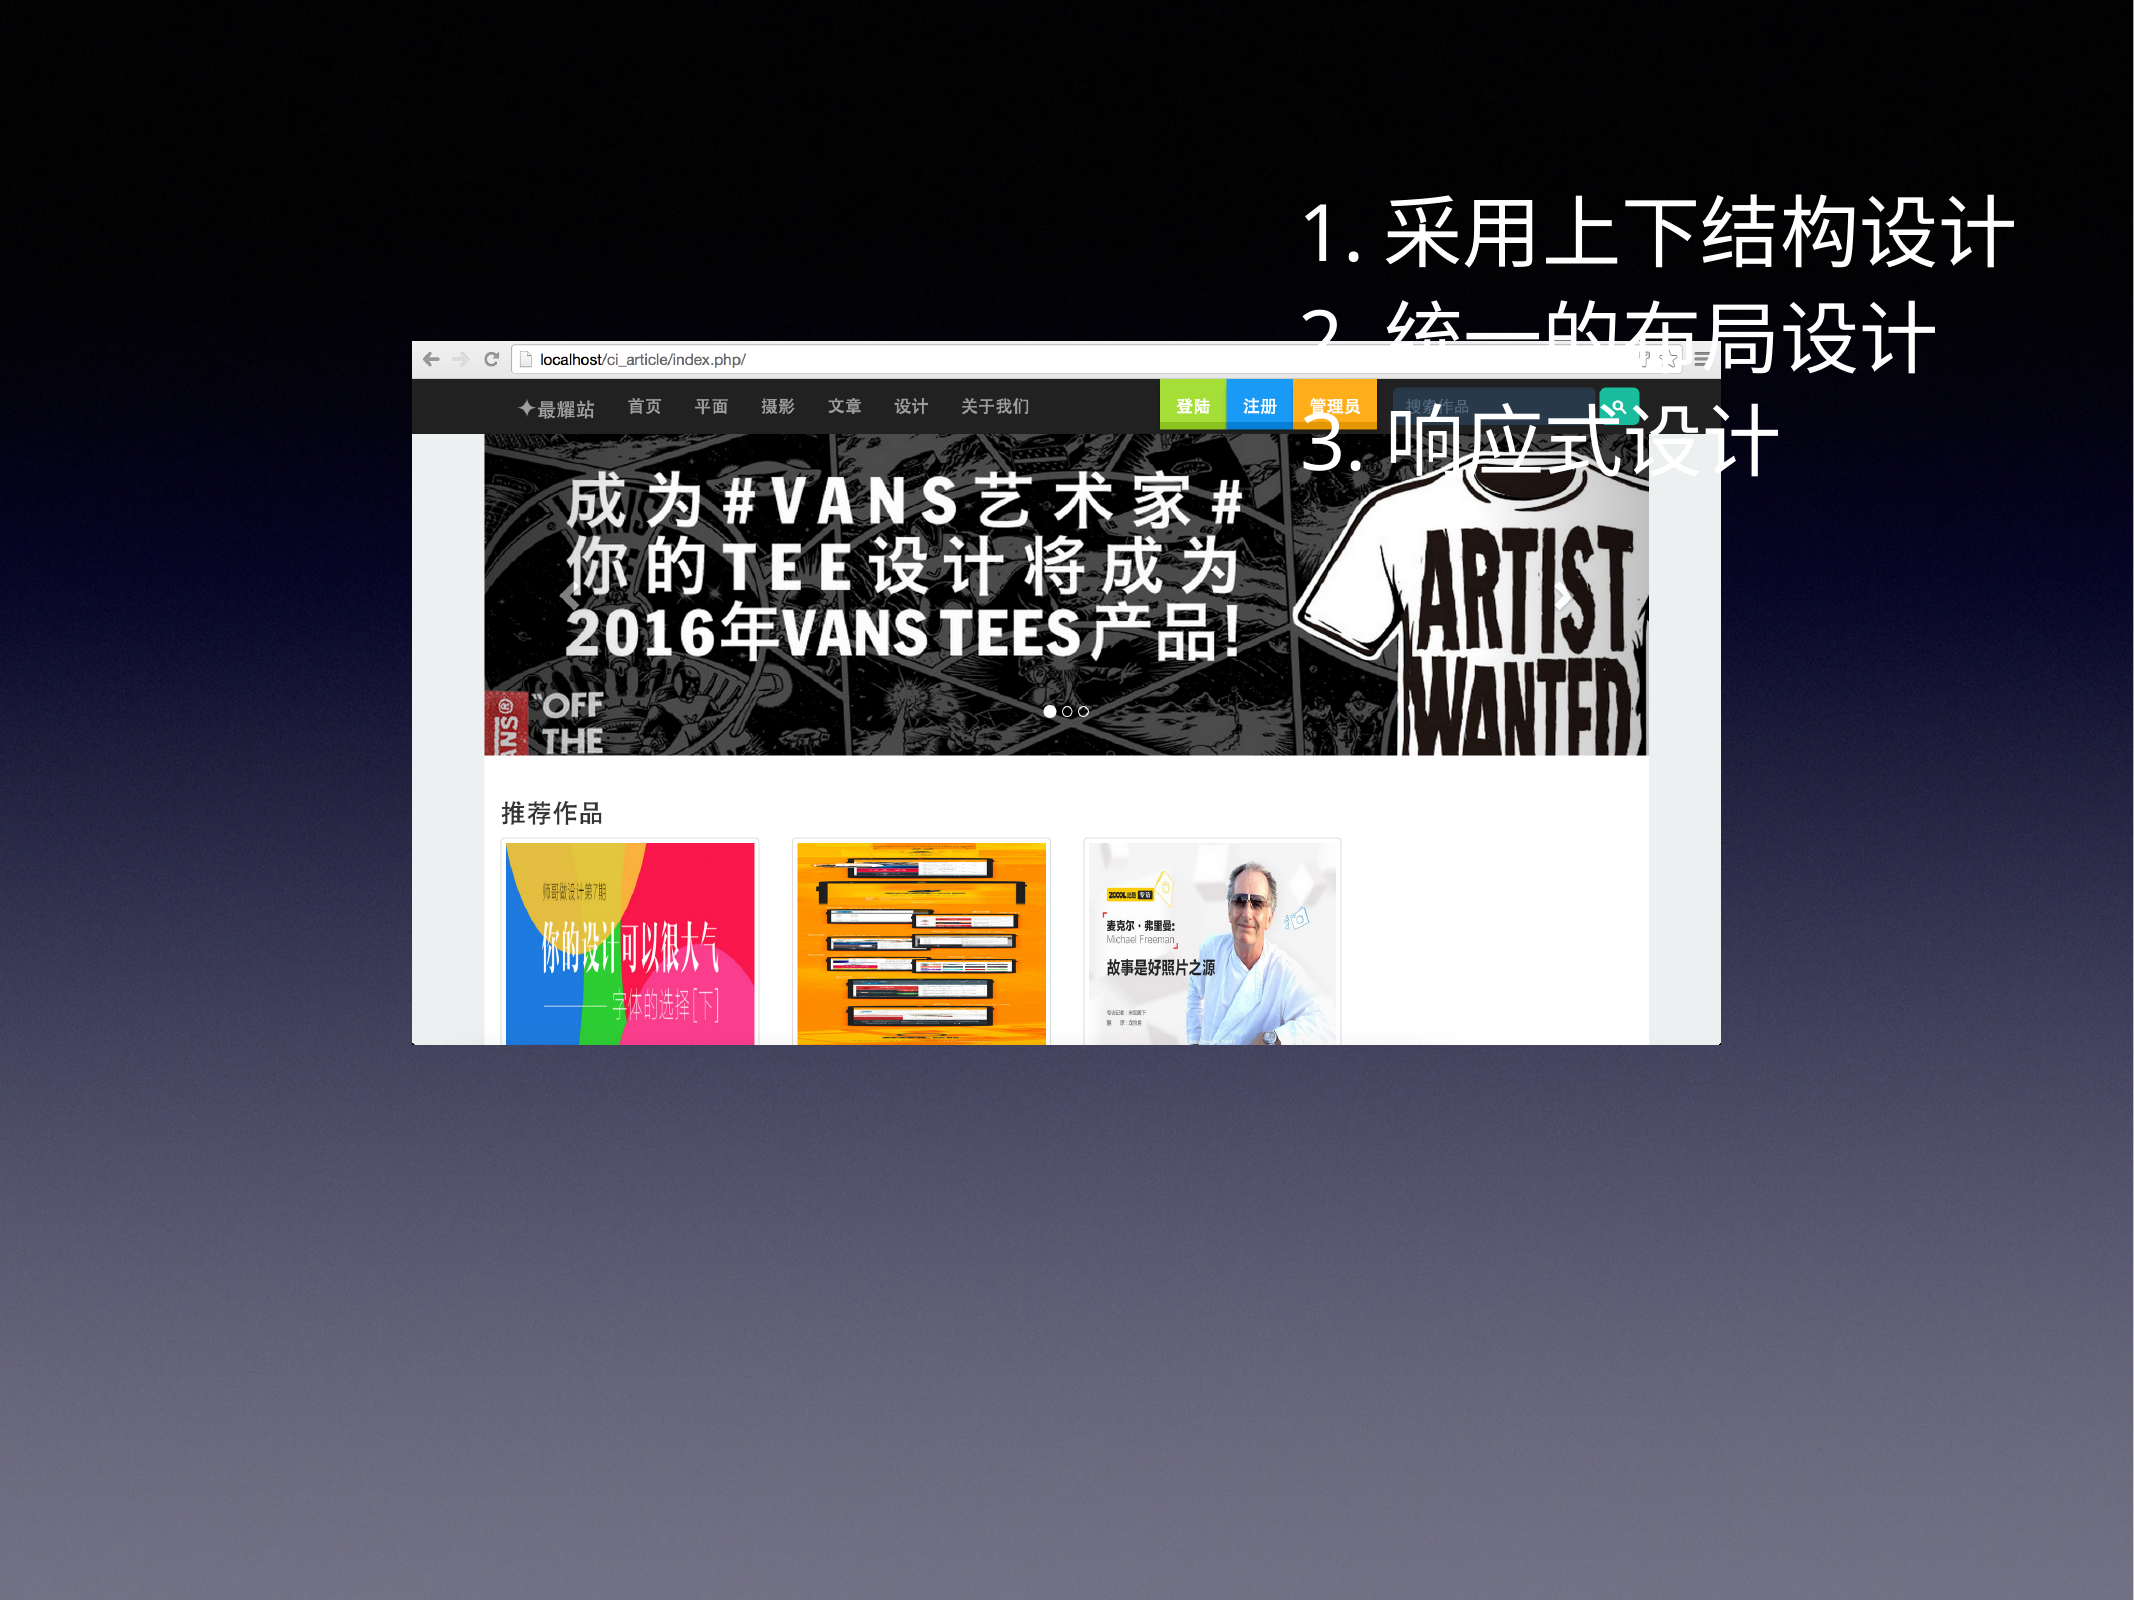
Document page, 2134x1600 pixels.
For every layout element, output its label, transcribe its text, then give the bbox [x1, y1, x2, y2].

text_box 2.统一的布局设计 [1290, 280, 1948, 392]
text_box 1.采用上下结构设计 [1290, 173, 2027, 286]
picture [0, 0, 2134, 1600]
text_box 3.响应式设计 [1730, 382, 1791, 495]
